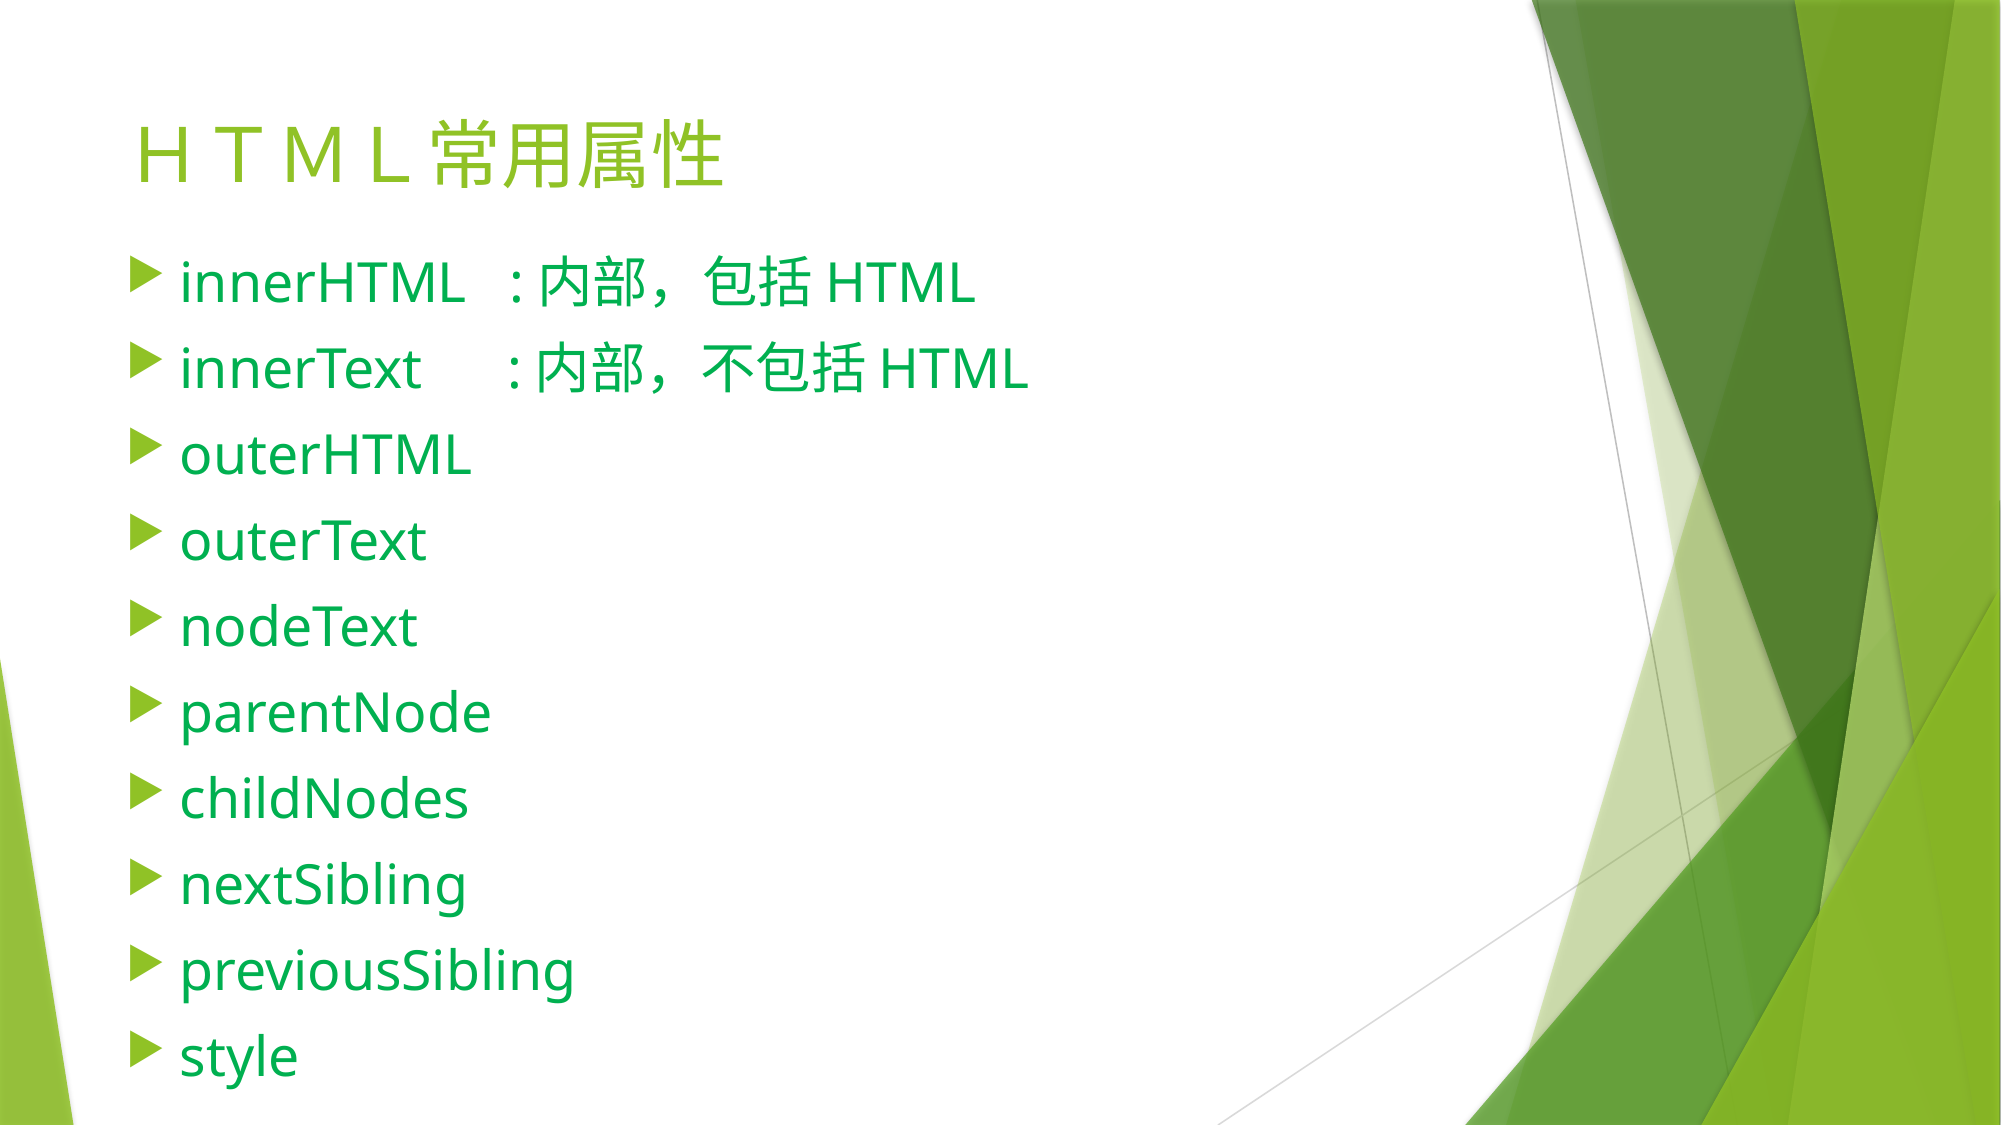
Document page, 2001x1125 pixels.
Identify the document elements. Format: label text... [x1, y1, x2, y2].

title ＨＴＭＬ常用属性 [111, 99, 1522, 239]
list innerHTML :内部，包括HTML innerText :内部，不包括HTML outerHTML outerText nodeText parentNode childNodes nextSibling previousSibling style [111, 239, 1522, 1100]
